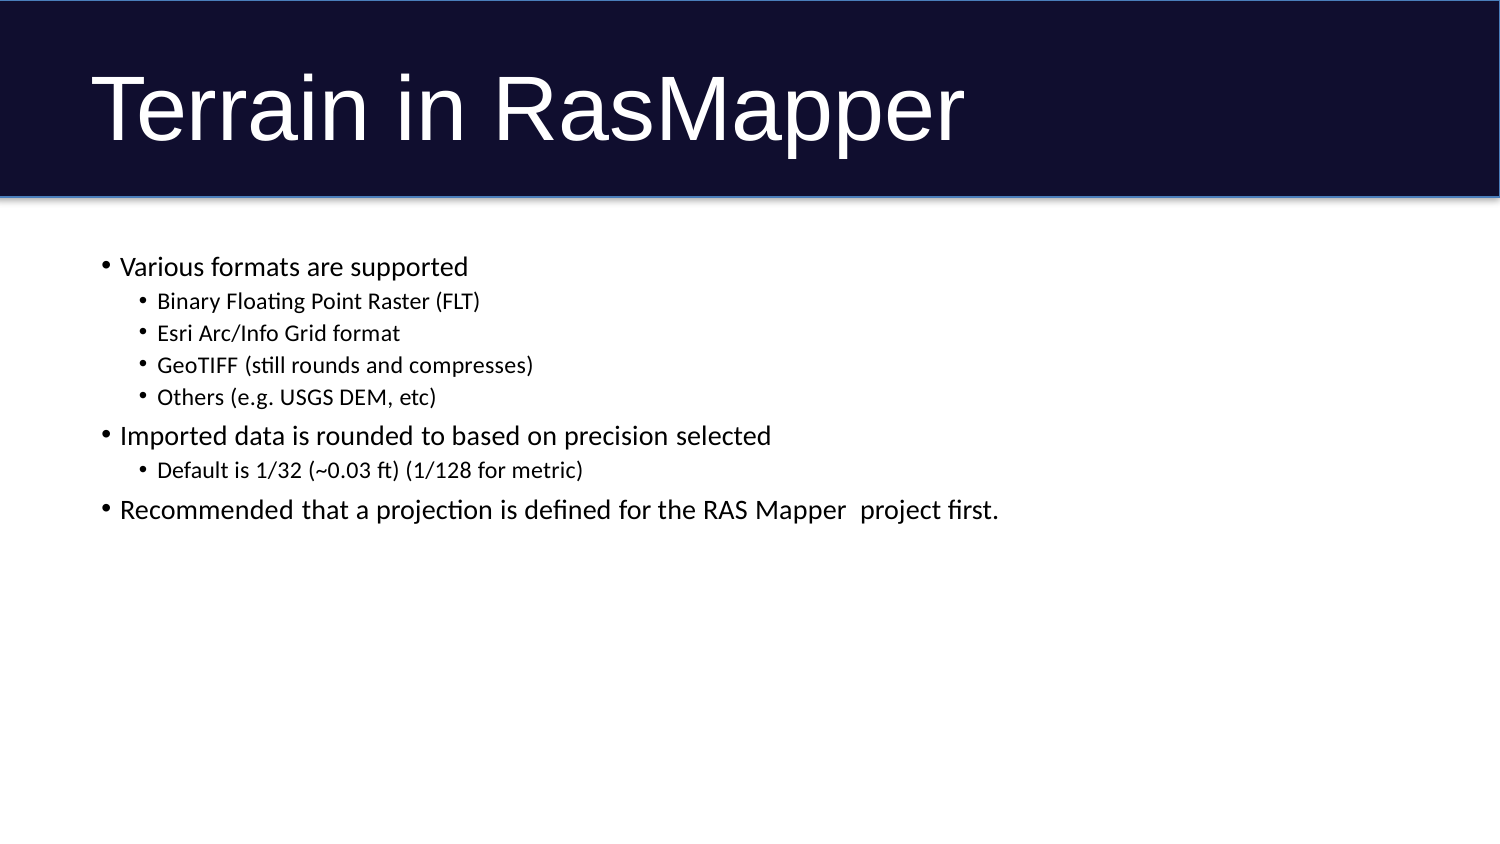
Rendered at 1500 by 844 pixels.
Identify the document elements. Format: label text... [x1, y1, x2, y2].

text_box Various formats are supported Binary Floating Point Raster (FLT) Esri Arc/Info Grid format GeoTIFF (still rounds and compresses) Others (e.g. USGS DEM, etc) Imported data is rounded to based on precision selected Default is 1/32 (~0.03 ft) (1/128 for metric) Recommended that a projection is defined for the RAS Mapper project first. [10, 240, 1361, 533]
title Terrain in RasMapper [75, 33, 1425, 175]
